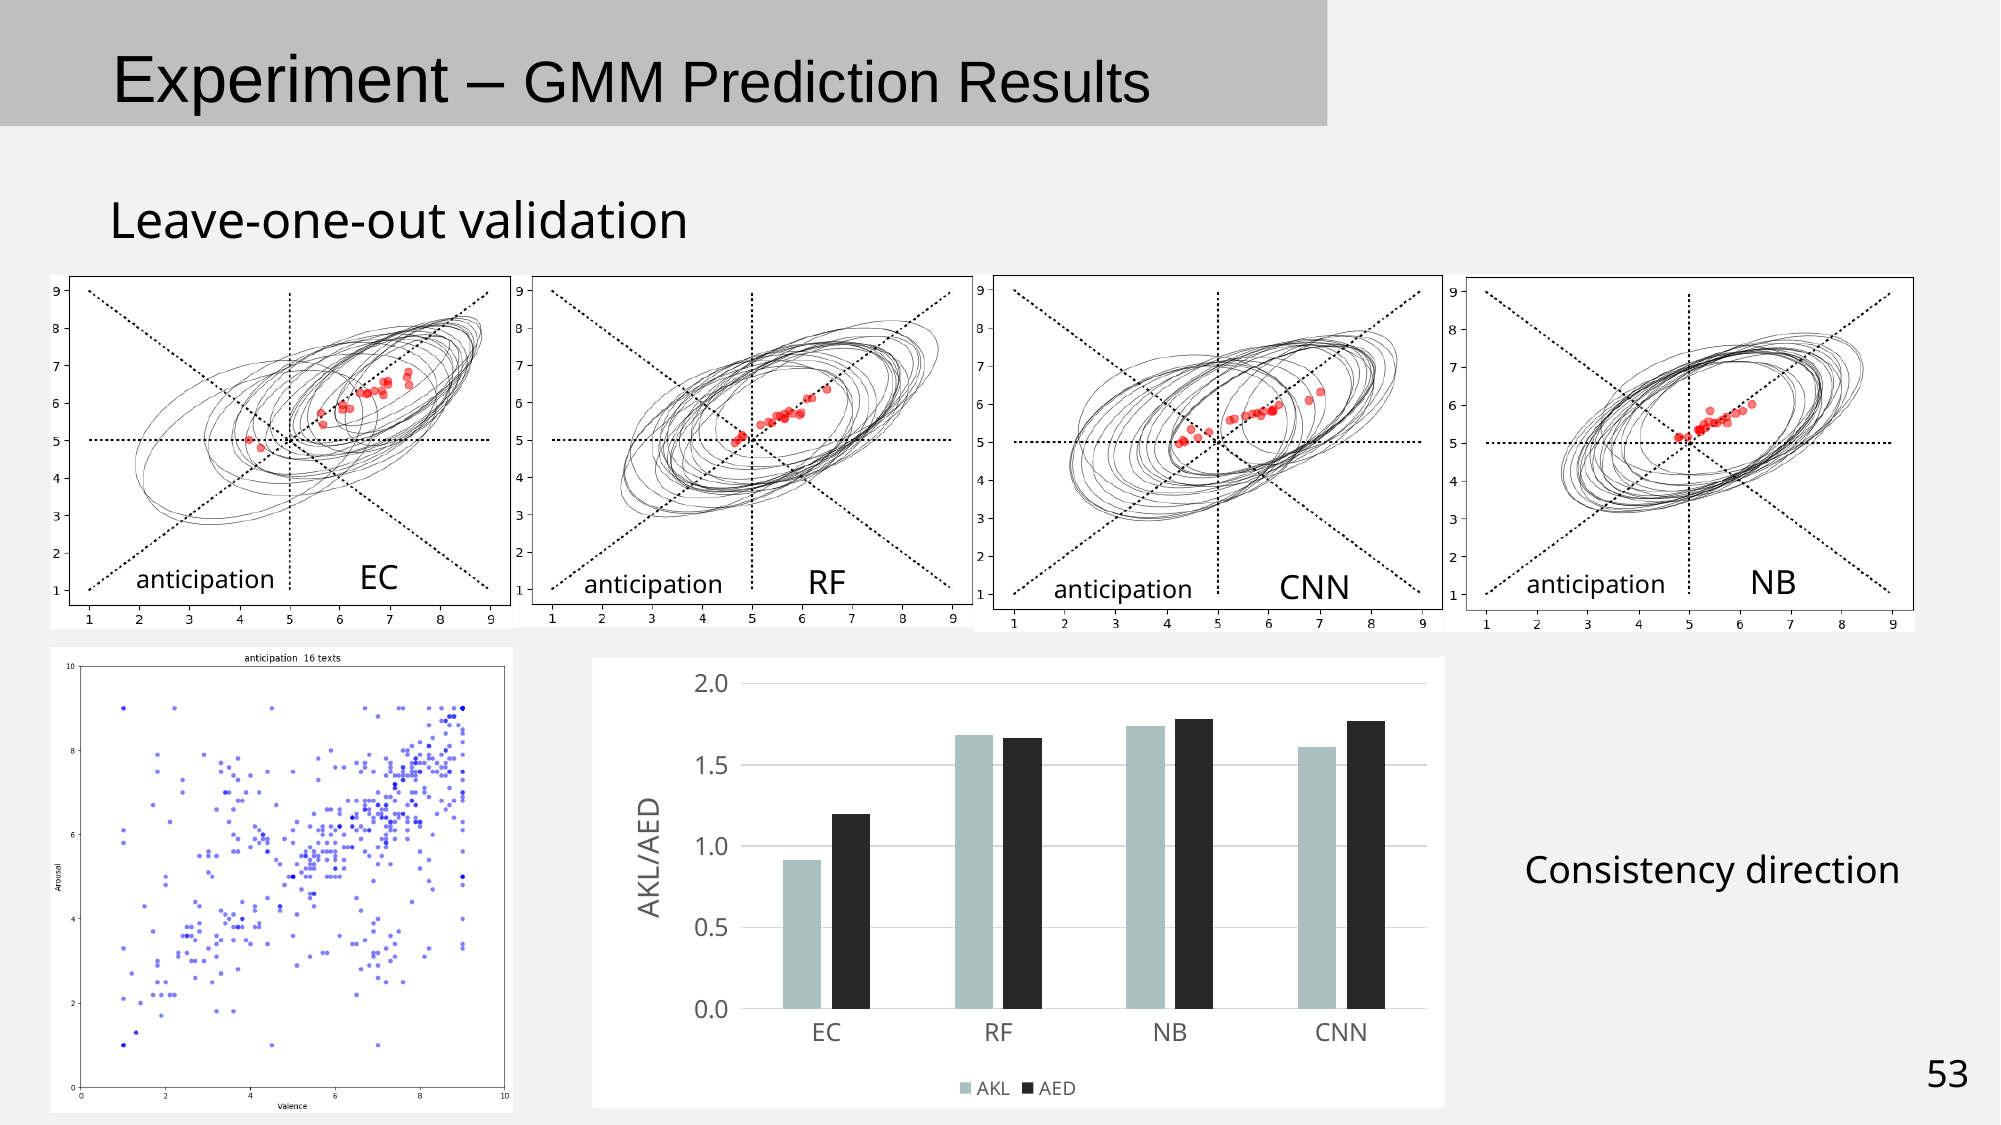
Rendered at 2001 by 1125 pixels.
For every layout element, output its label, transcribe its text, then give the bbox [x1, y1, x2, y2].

slide_number 53 [1534, 1042, 1985, 1103]
picture [50, 274, 1915, 632]
picture [50, 647, 513, 1113]
text_box Leave-one-out validation [94, 163, 705, 257]
chart [592, 657, 1445, 1108]
text_box Consistency direction [1509, 824, 1983, 899]
text_box [0, 0, 1328, 127]
text_box Experiment – GMM Prediction Results [97, 4, 1168, 124]
